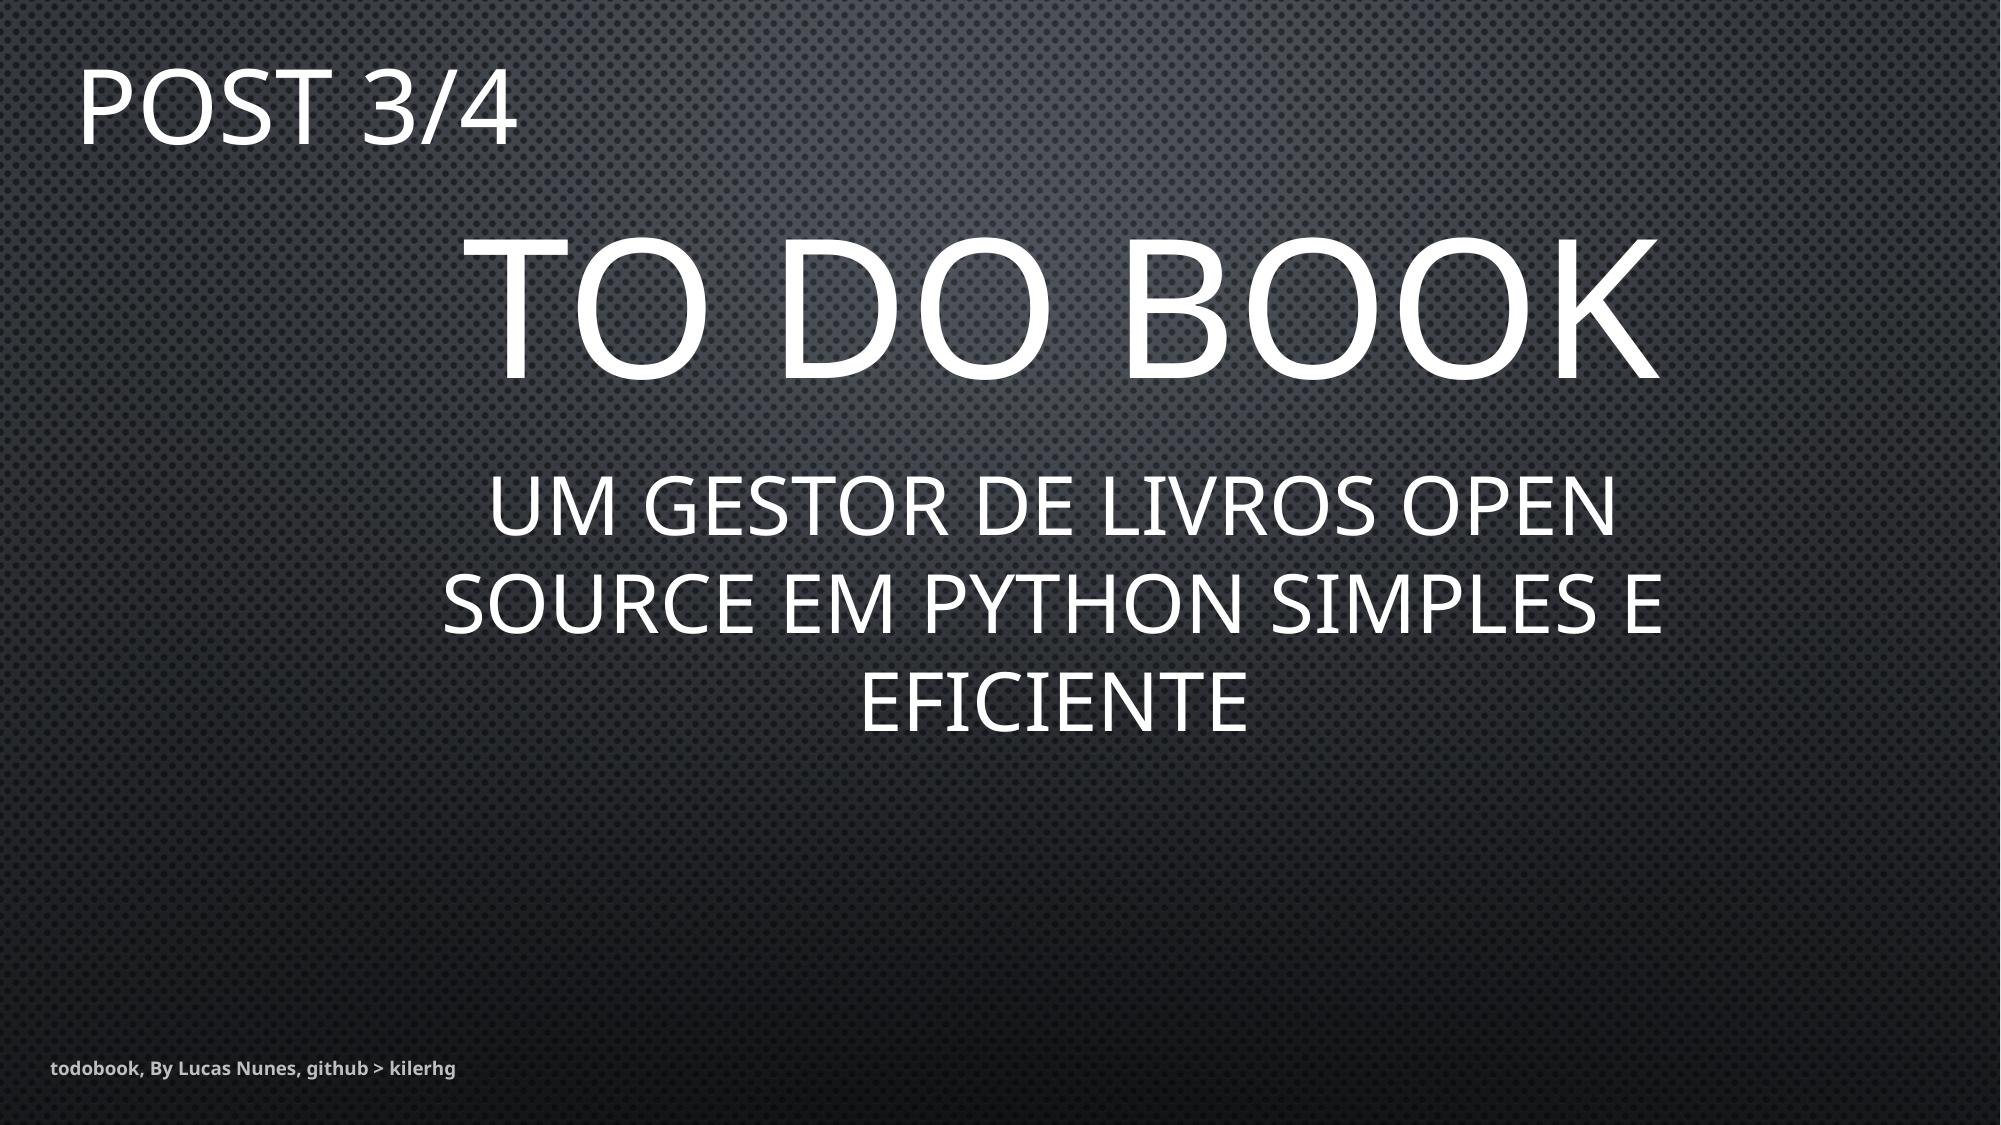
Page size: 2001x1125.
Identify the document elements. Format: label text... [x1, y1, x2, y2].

title TO DO BOOK [349, 174, 1773, 425]
text_box Post 3/4 [34, 27, 559, 173]
footer todobook, By Lucas Nunes, github > kilerhg [34, 1038, 1273, 1098]
subtitle Um Gestor de livros Open Source em python simples e eficiente [335, 445, 1773, 759]
